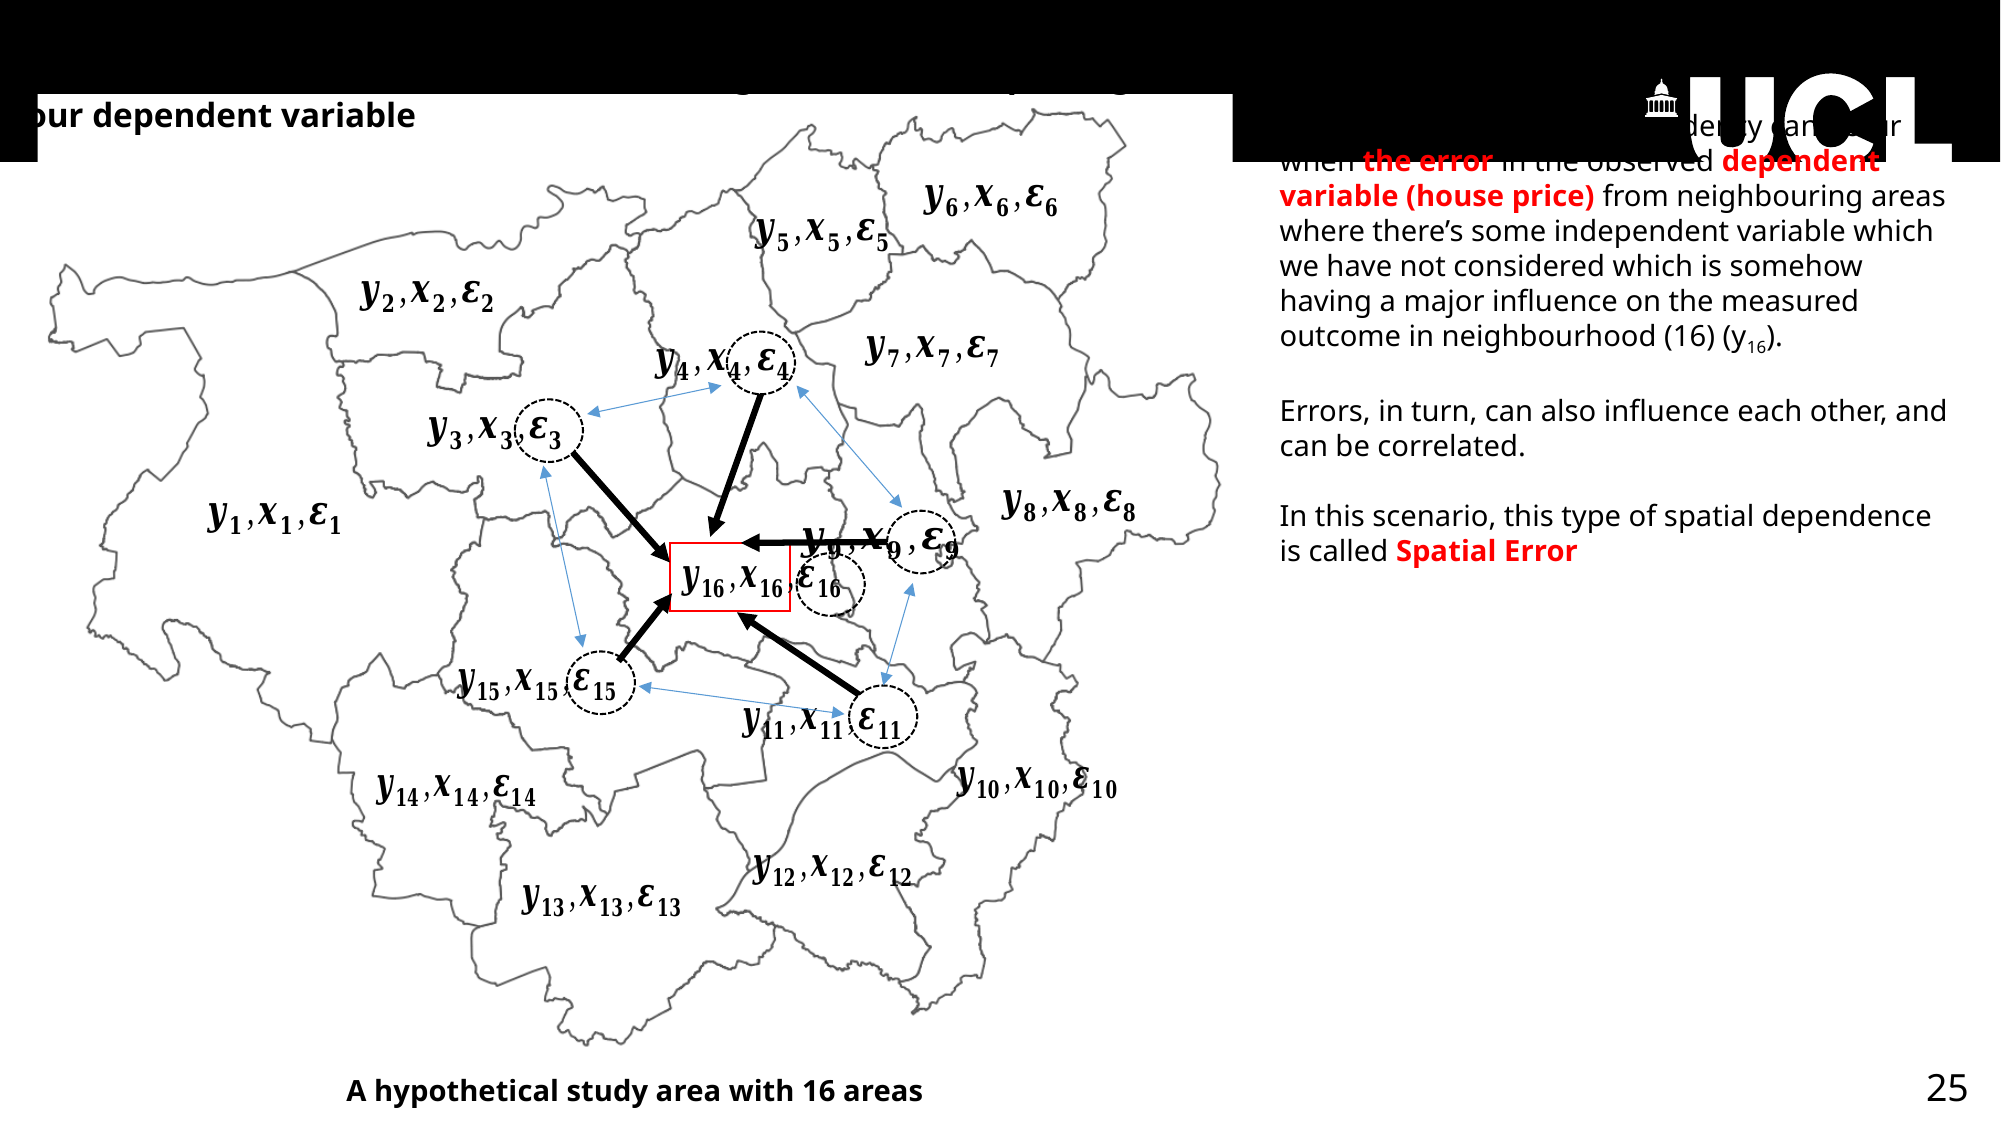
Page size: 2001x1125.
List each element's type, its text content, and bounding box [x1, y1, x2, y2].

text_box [638, 686, 845, 715]
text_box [543, 465, 583, 648]
text_box Notes: The last type of spatial dependency can occur when the error in the observed dependent variable (house price) from neighbouring areas where there’s some independent variable which we have not considered which is somehow having a major influence on the measured outcome in neighbourhood (16) (y16). Errors, in turn, can also influence each other, and can be correlated. In this scenario, this type of spatial dependence is called Spatial Error [1264, 20, 1975, 610]
text_box A hypothetical study area with 16 areas [63, 1092, 1207, 1115]
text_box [618, 593, 673, 662]
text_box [796, 385, 903, 508]
text_box Scenario 4: The errors represent the unexplained or “independent variables” that are unaccounted across neighbourhoods impacting our dependent variable [11, 6, 1207, 142]
text_box 25 [1911, 1056, 2000, 1080]
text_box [736, 612, 859, 695]
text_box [572, 452, 670, 563]
picture [37, 94, 1233, 1092]
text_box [883, 582, 913, 686]
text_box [587, 385, 722, 415]
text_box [710, 394, 761, 537]
